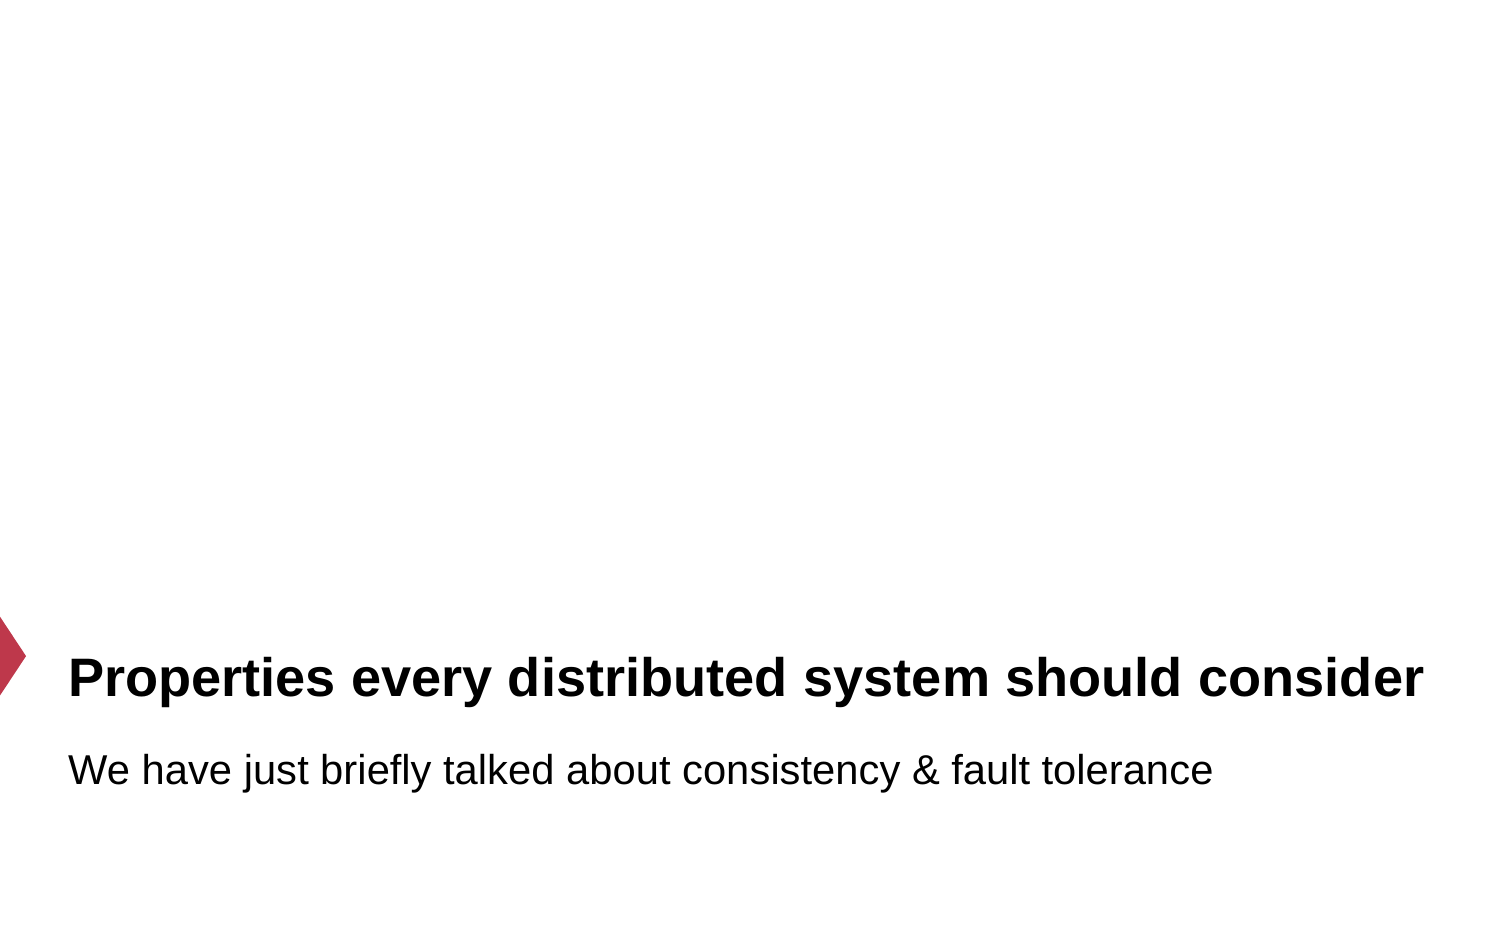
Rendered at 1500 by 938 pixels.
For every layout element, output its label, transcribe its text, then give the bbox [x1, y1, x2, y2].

text_box Properties every distributed system should consider We have just briefly talked about consistency & fault tolerance [53, 622, 1500, 870]
